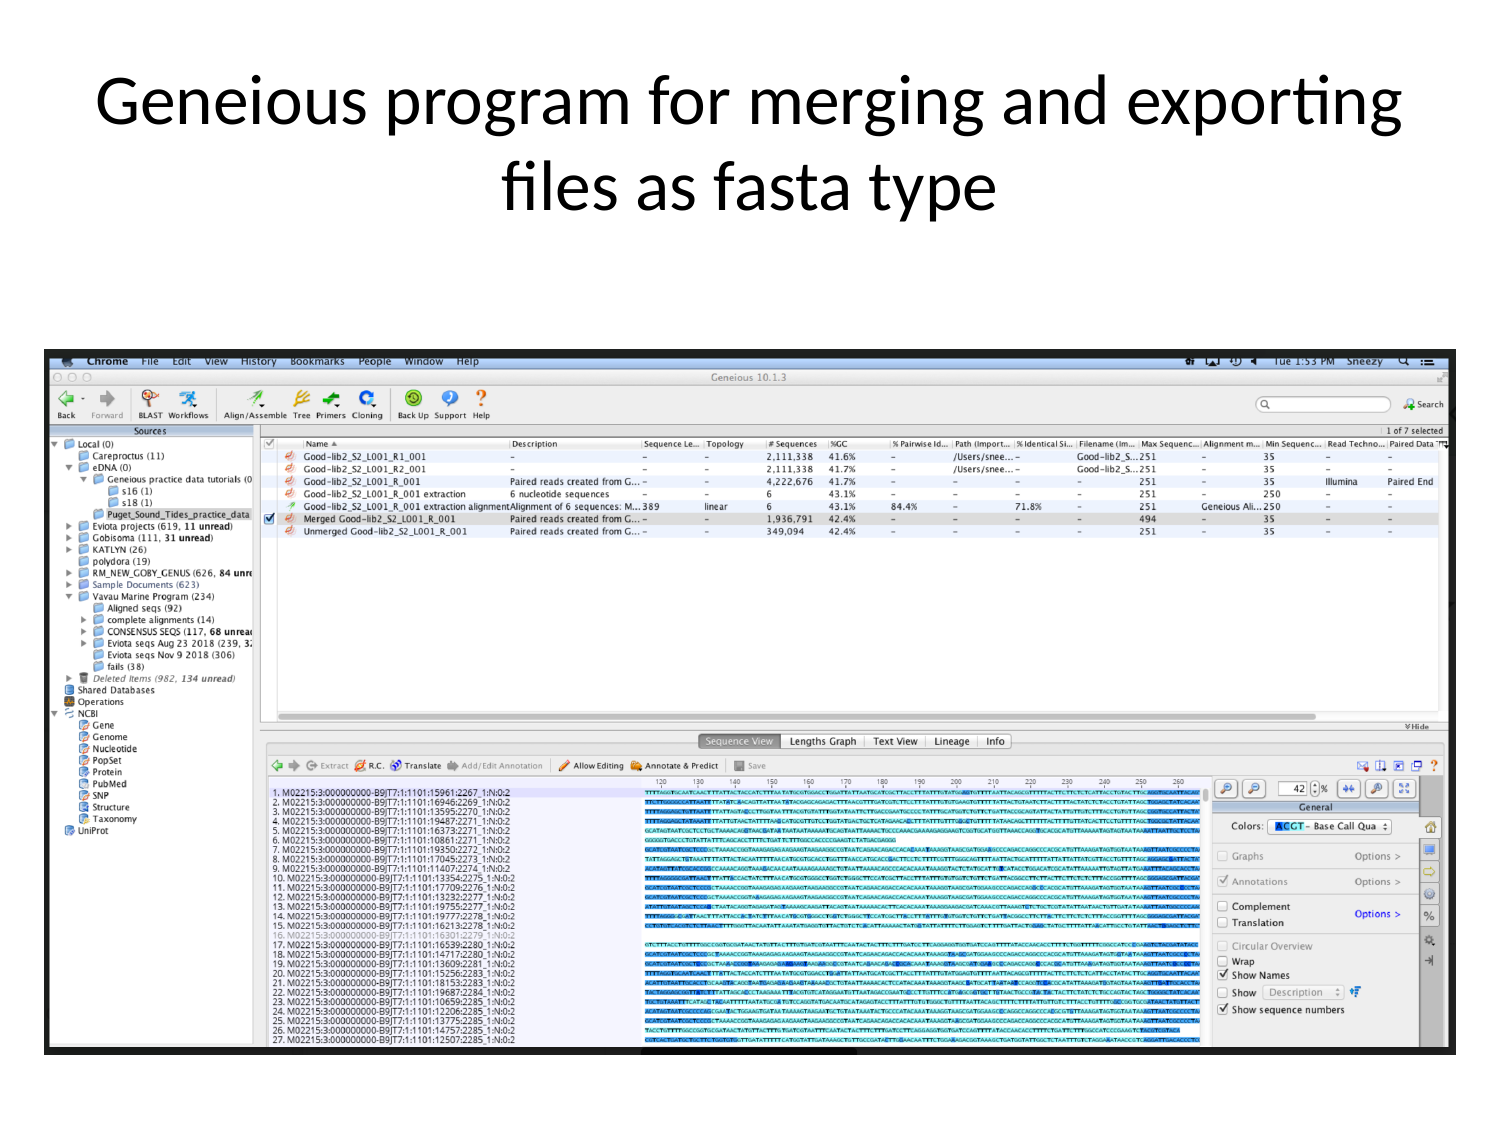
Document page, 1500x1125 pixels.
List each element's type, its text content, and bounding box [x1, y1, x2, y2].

title Geneious program for merging and exporting files as fasta type [75, 45, 1425, 233]
picture [44, 349, 1456, 1055]
